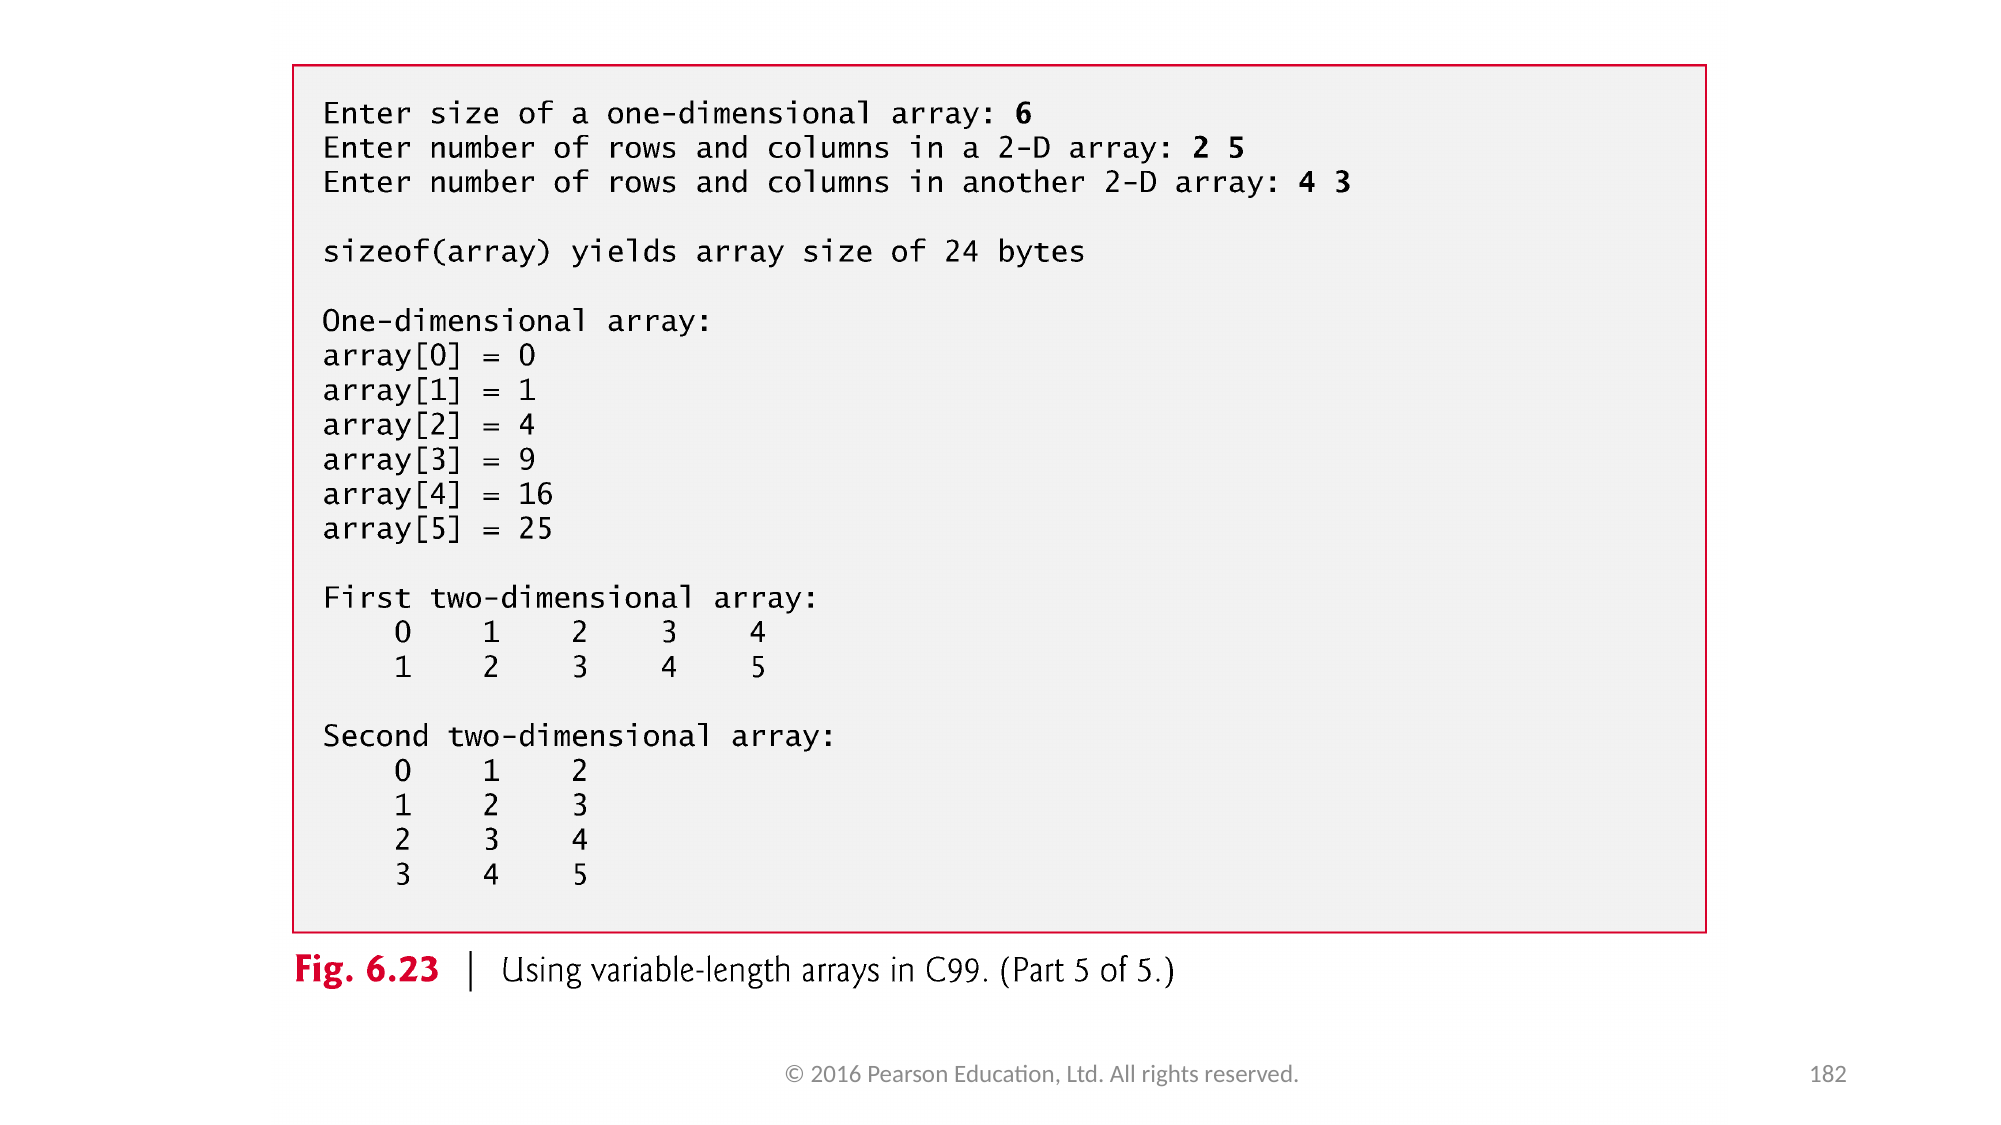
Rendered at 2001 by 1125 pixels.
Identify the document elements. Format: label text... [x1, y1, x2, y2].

slide_number 182 [1728, 1042, 1863, 1103]
picture [271, 0, 1728, 1125]
